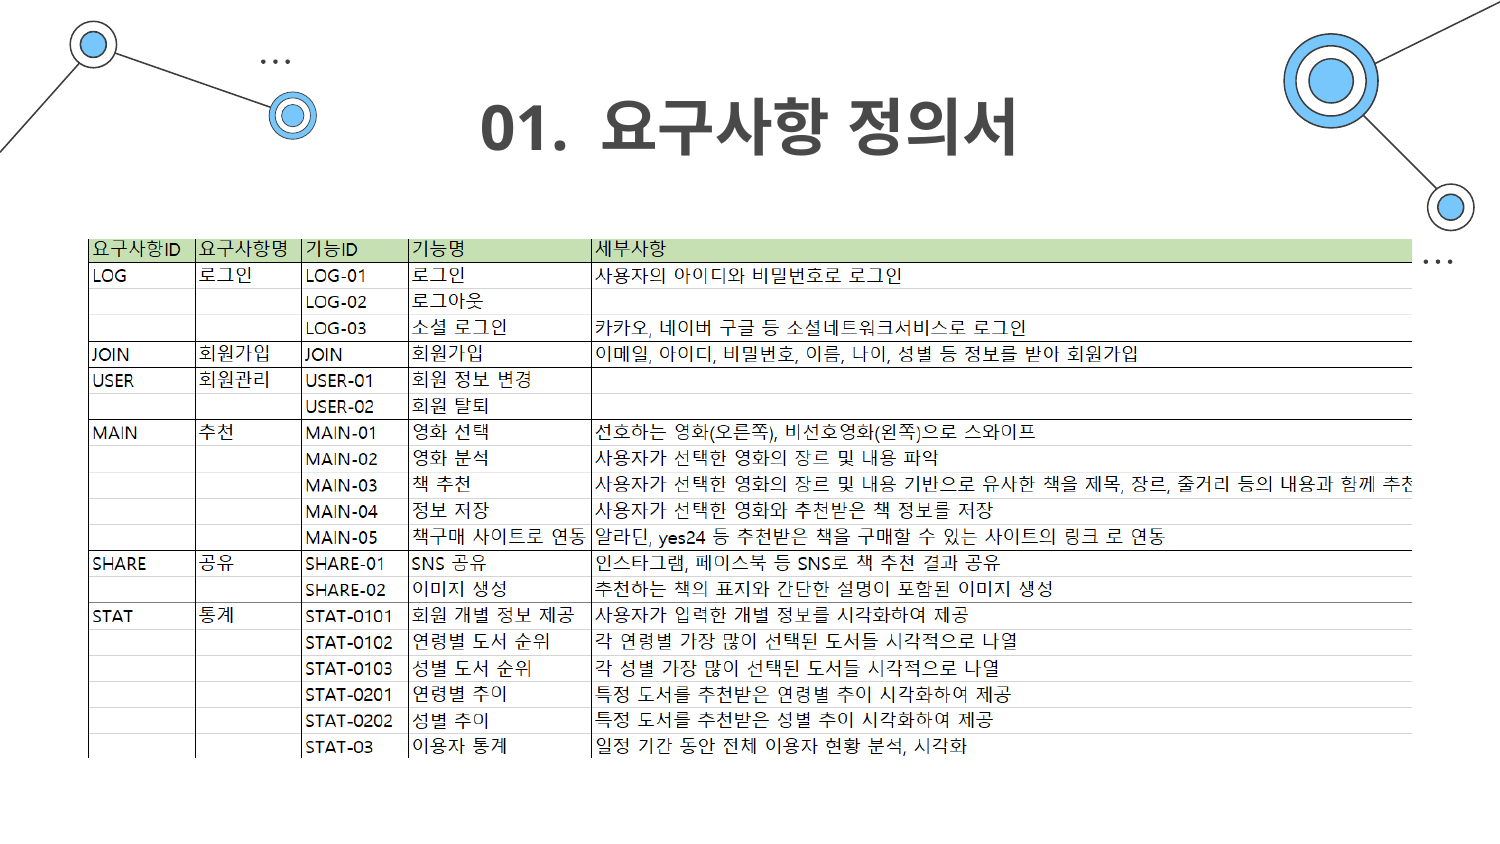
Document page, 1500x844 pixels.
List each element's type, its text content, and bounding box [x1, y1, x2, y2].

title 01. 요구사항 정의서 [257, 72, 1243, 171]
picture [87, 239, 1413, 758]
